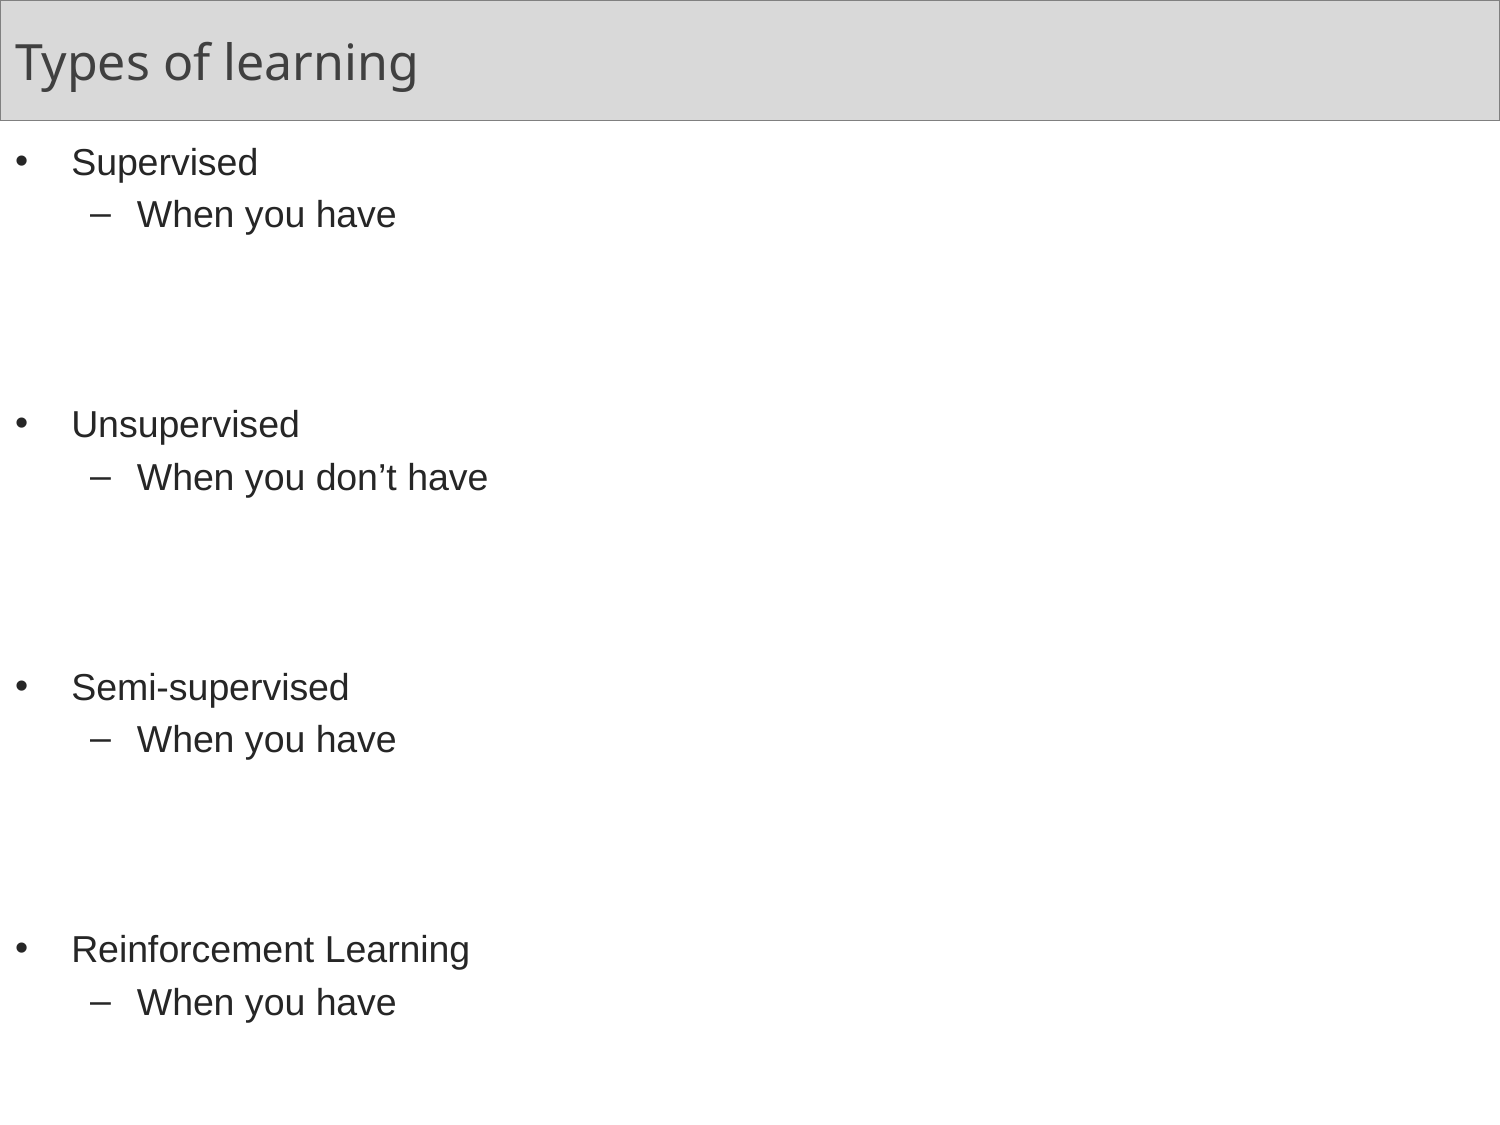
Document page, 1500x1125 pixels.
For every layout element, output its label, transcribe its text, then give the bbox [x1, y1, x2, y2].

title Types of learning [0, 0, 1500, 121]
list Supervised When you have Unsupervised When you don’t have Semi-supervised When you have Reinforcement Learning When you have [0, 130, 1500, 1076]
